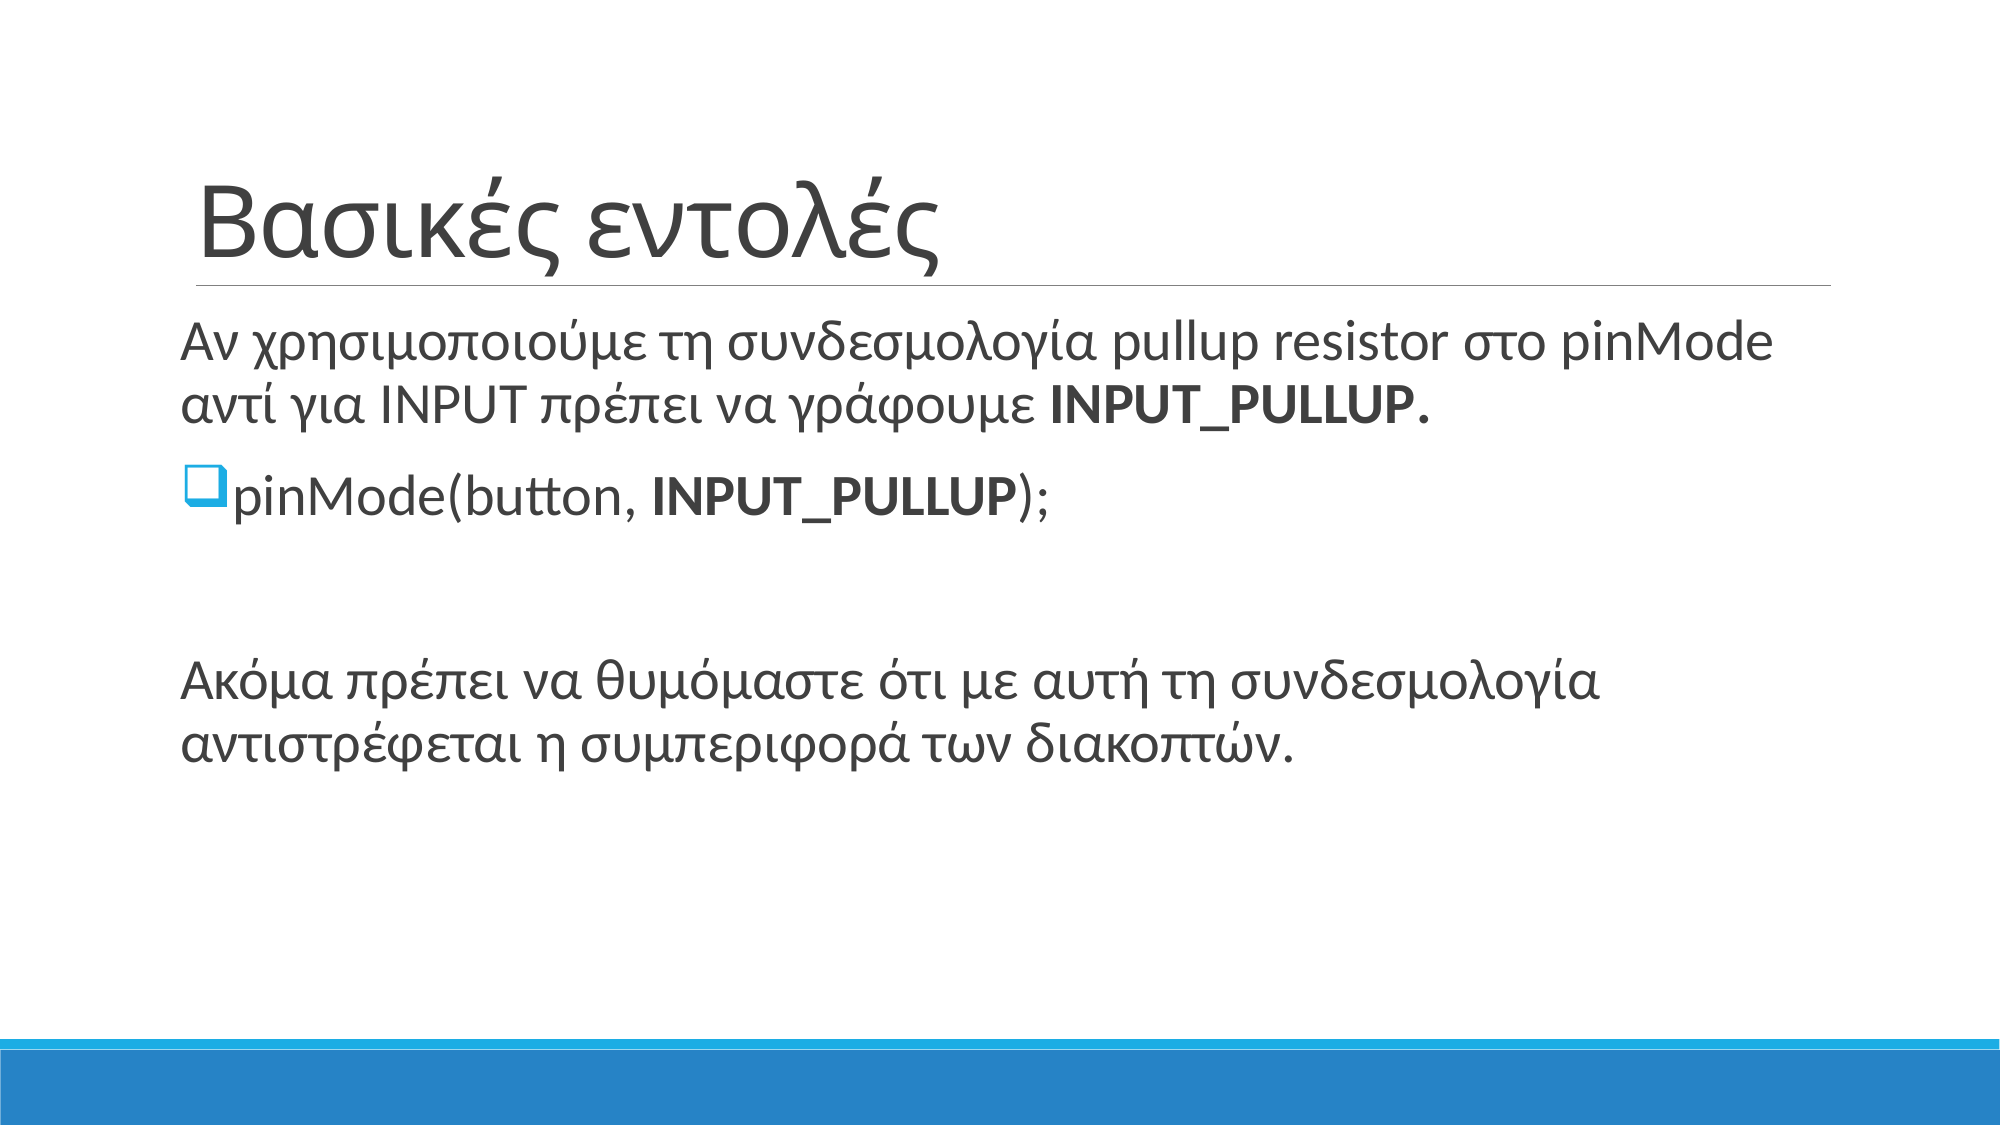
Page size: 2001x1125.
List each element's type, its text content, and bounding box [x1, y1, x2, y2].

list Αν χρησιμοποιούμε τη συνδεσμολογία pullup resistor στο pinMode αντί για INPUT πρέπει να γράφουμε INPUT_PULLUP. pinMode(button, INPUT_PULLUP); Ακόμα πρέπει να θυμόμαστε ότι με αυτή τη συνδεσμολογία αντιστρέφεται η συμπεριφορά των διακοπτών. [180, 302, 1830, 963]
title Βασικές εντολές [180, 47, 1830, 285]
